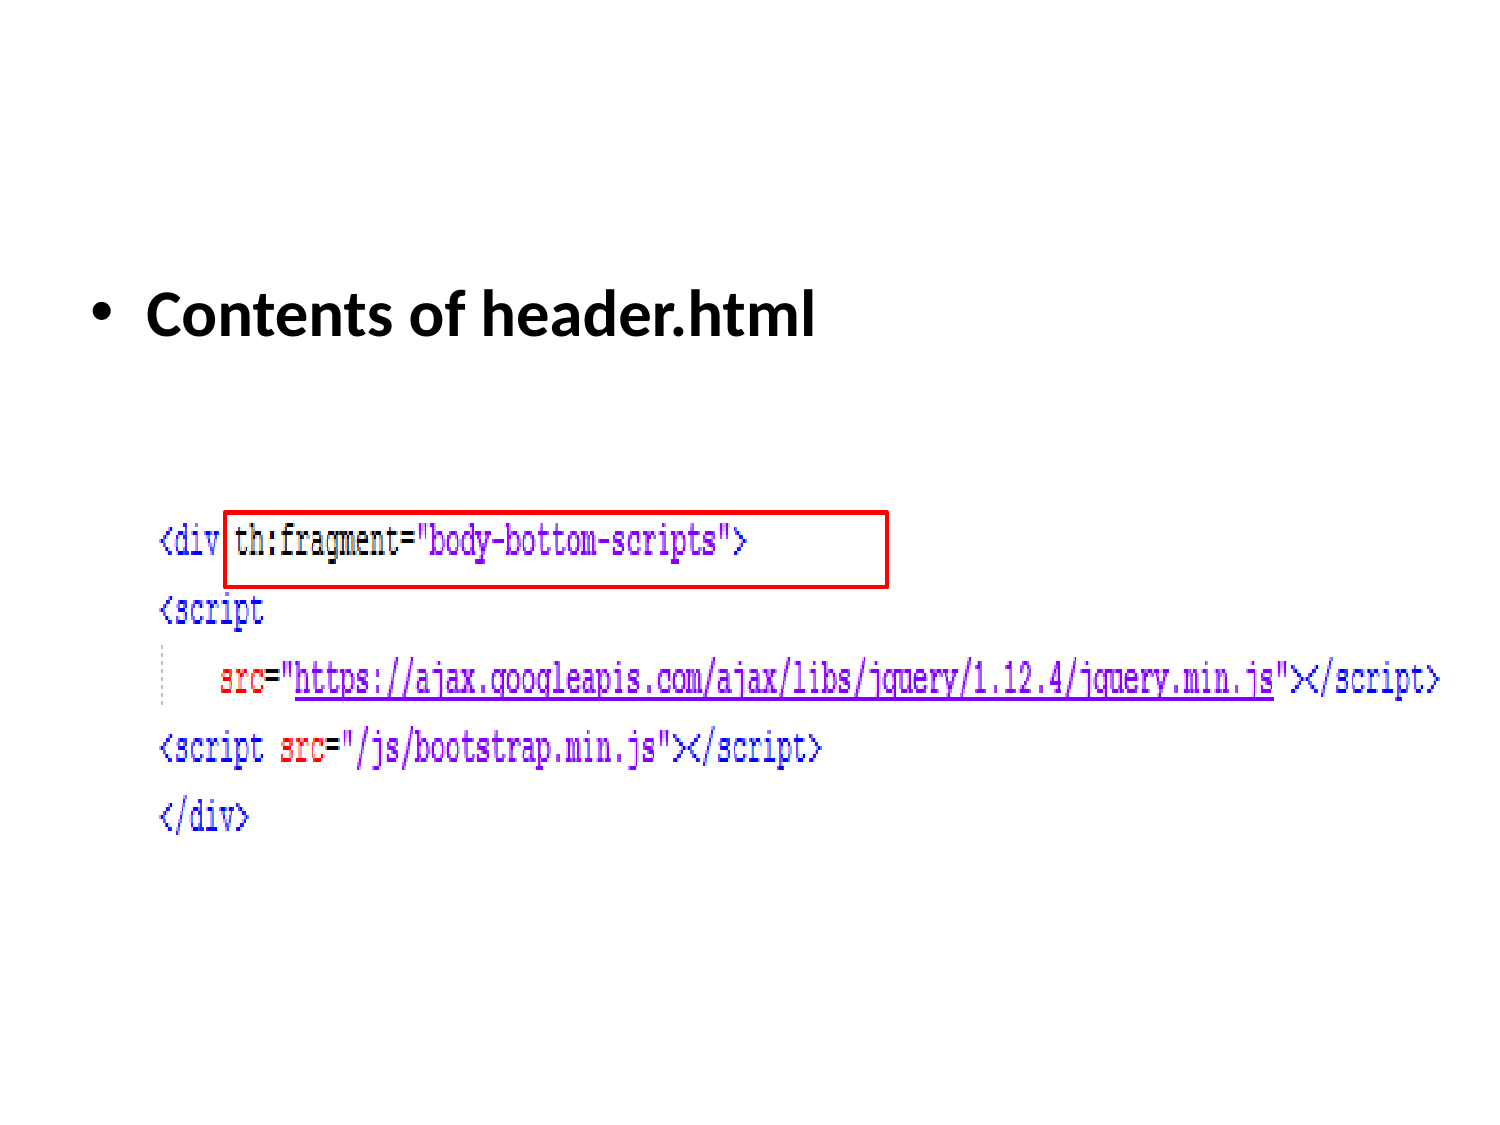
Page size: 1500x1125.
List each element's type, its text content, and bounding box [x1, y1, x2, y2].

picture [149, 487, 1451, 860]
list Contents of header.html [75, 262, 1425, 388]
